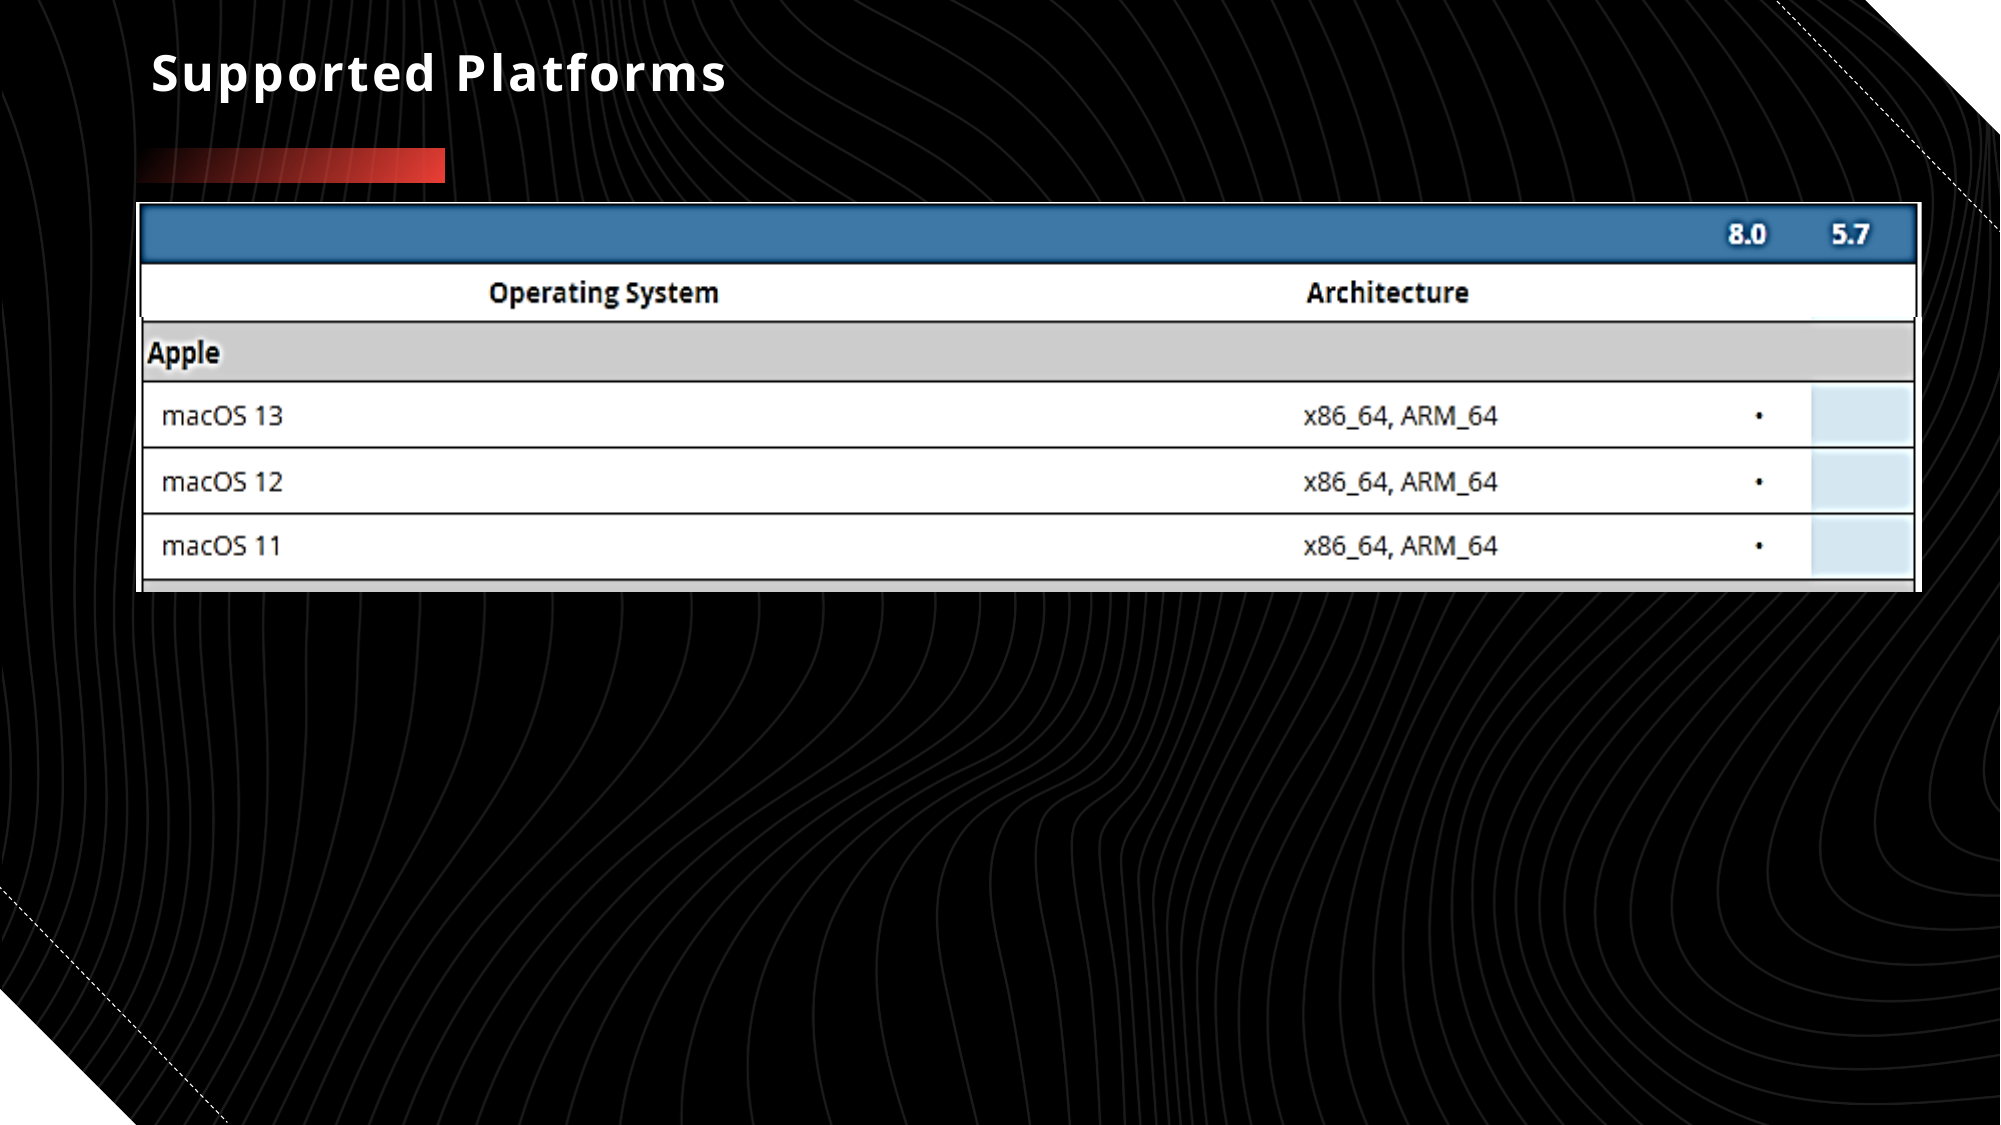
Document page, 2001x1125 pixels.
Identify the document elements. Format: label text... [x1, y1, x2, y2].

picture [136, 202, 1922, 592]
title Supported Platforms [136, 27, 1863, 124]
